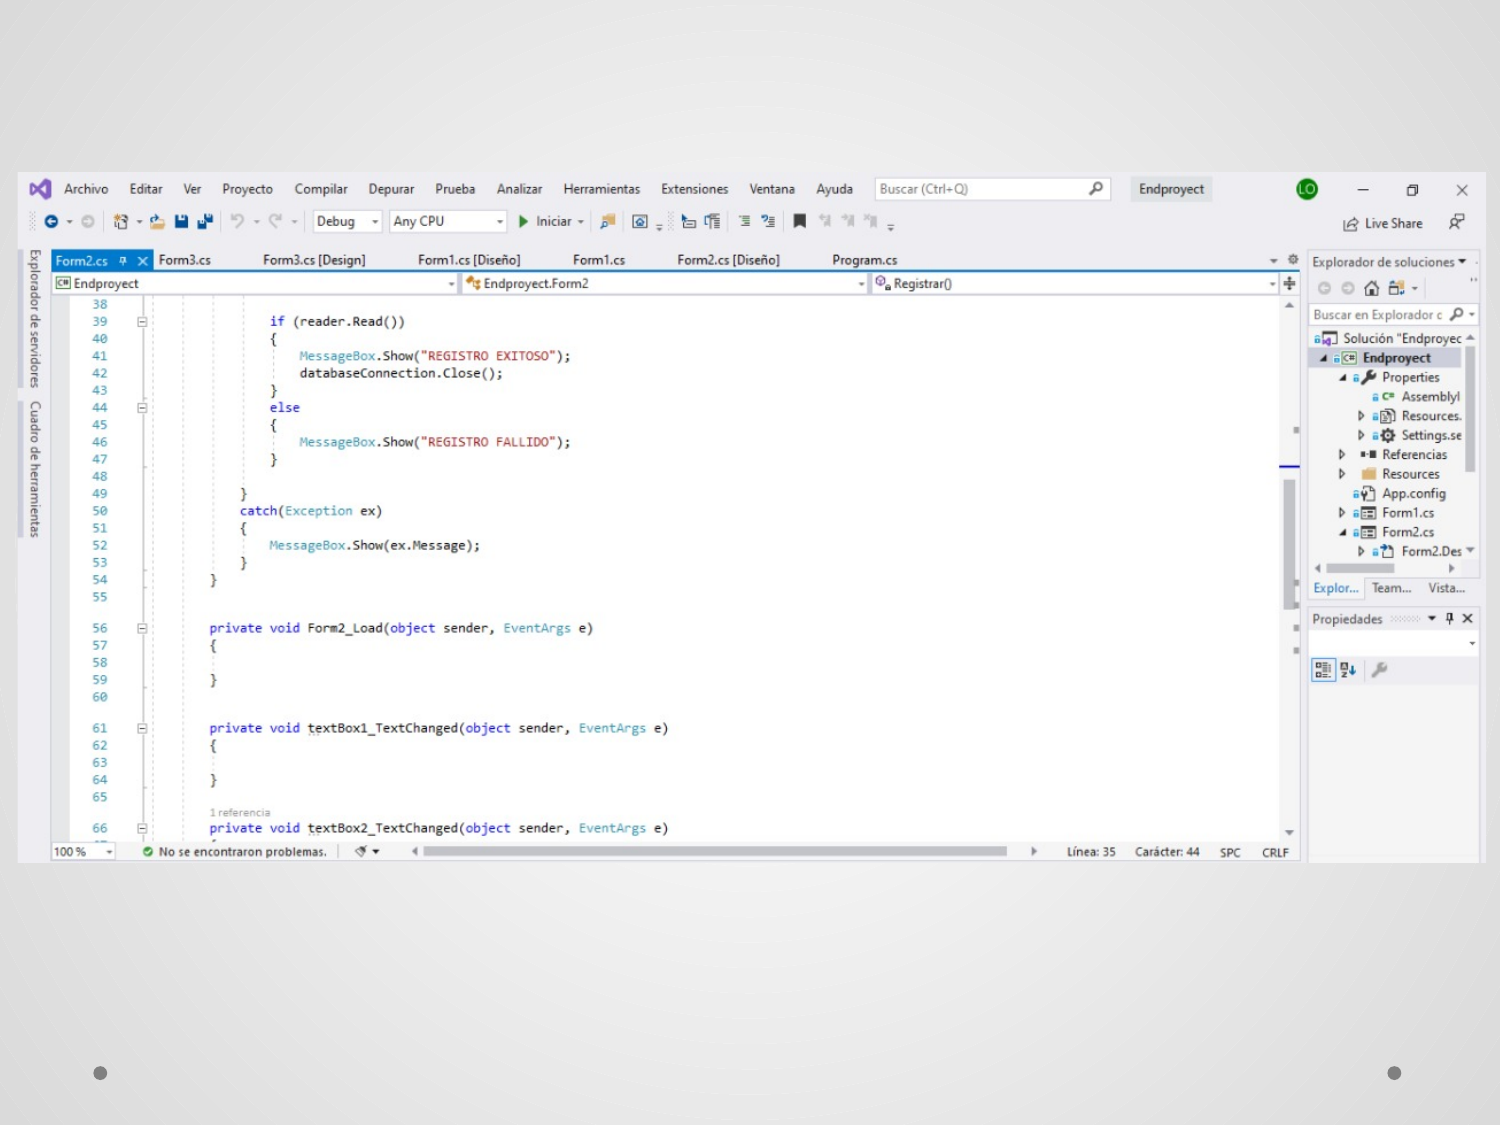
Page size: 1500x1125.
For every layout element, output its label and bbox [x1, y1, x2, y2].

picture [17, 172, 1487, 863]
